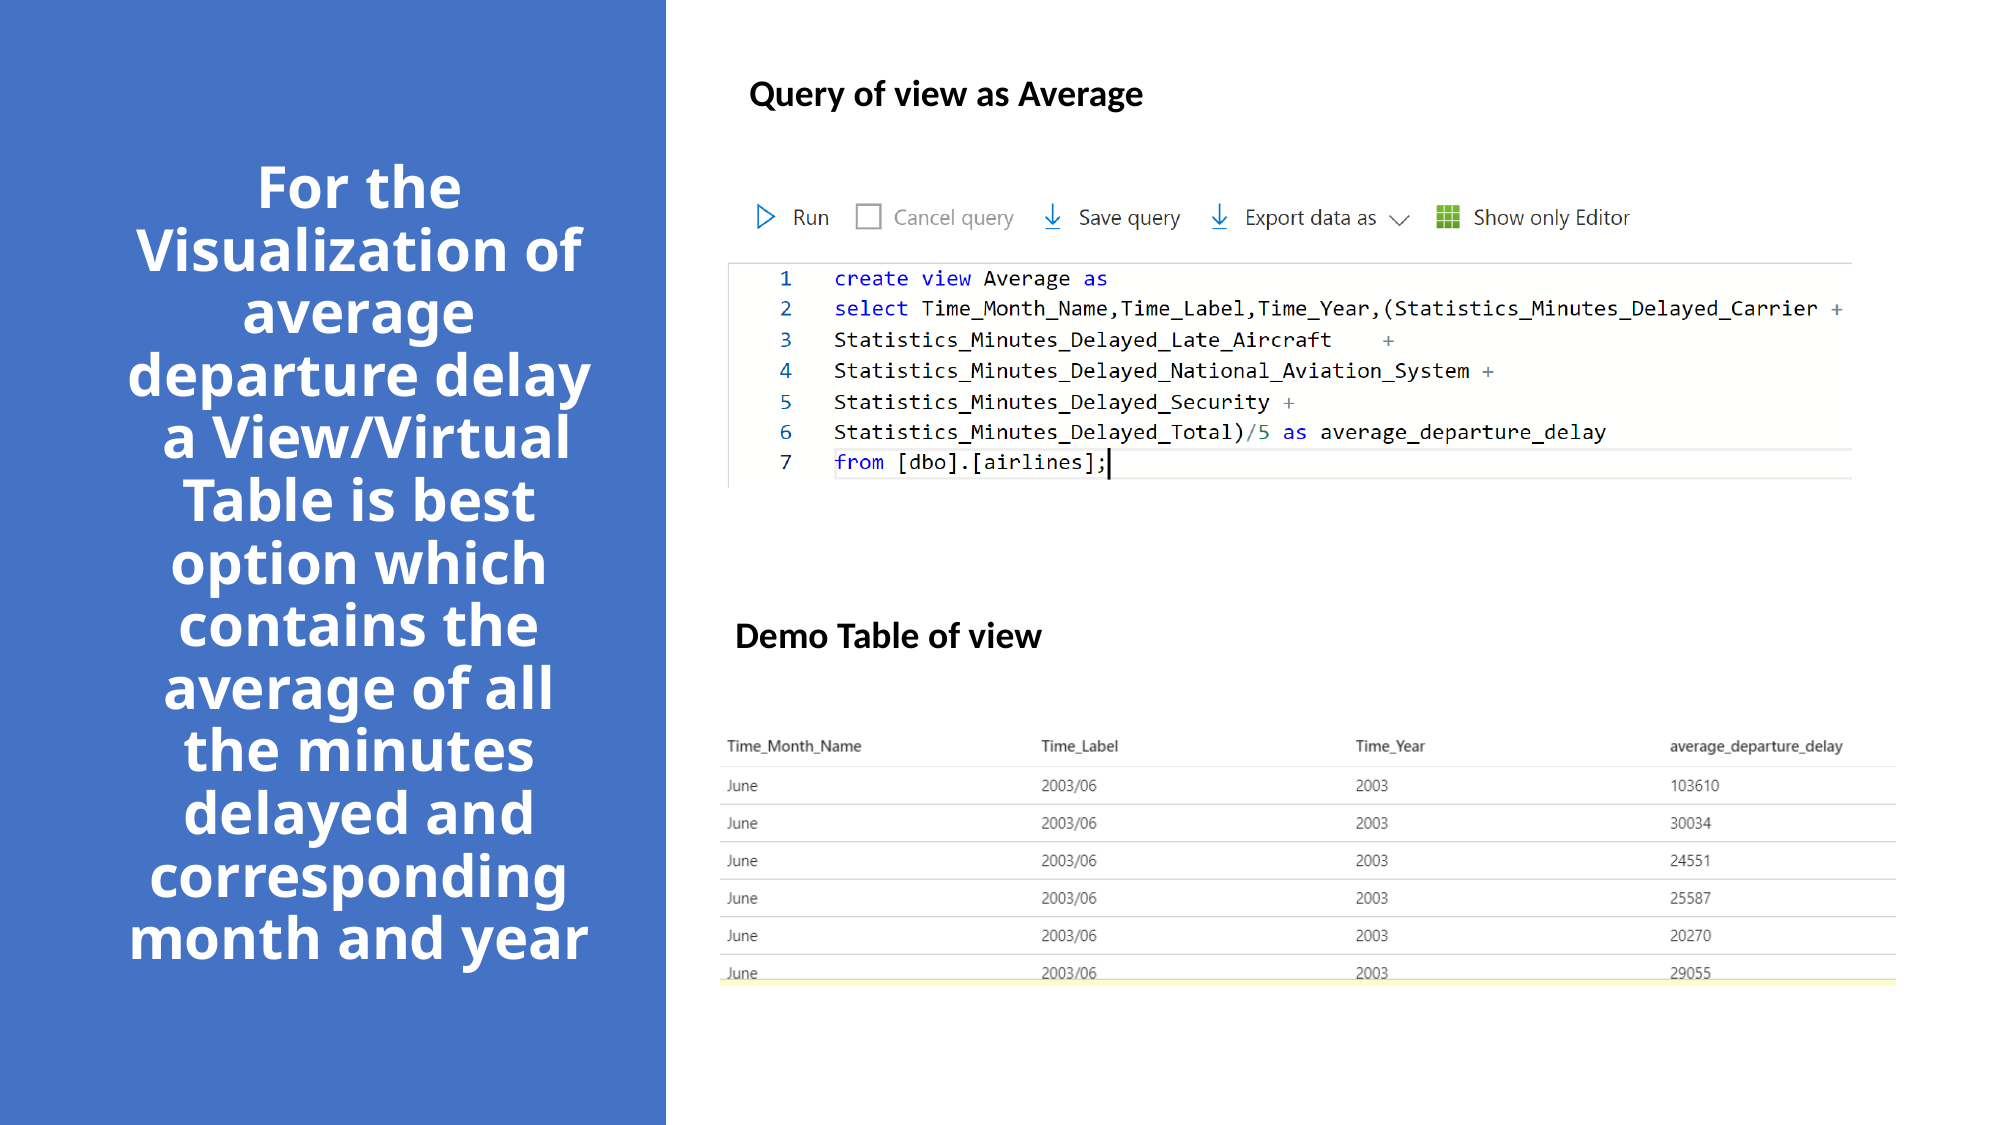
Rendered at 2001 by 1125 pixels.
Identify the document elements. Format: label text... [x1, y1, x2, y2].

title For the Visualization of average departure delay a View/Virtual Table is best option which contains the average of all the minutes delayed and corresponding month and year [105, 104, 614, 1026]
picture [720, 735, 1896, 987]
text_box Query of view as Average [734, 62, 1736, 122]
text_box Demo Table of view [720, 603, 1787, 664]
picture [720, 193, 1852, 488]
text_box [0, 0, 667, 1125]
